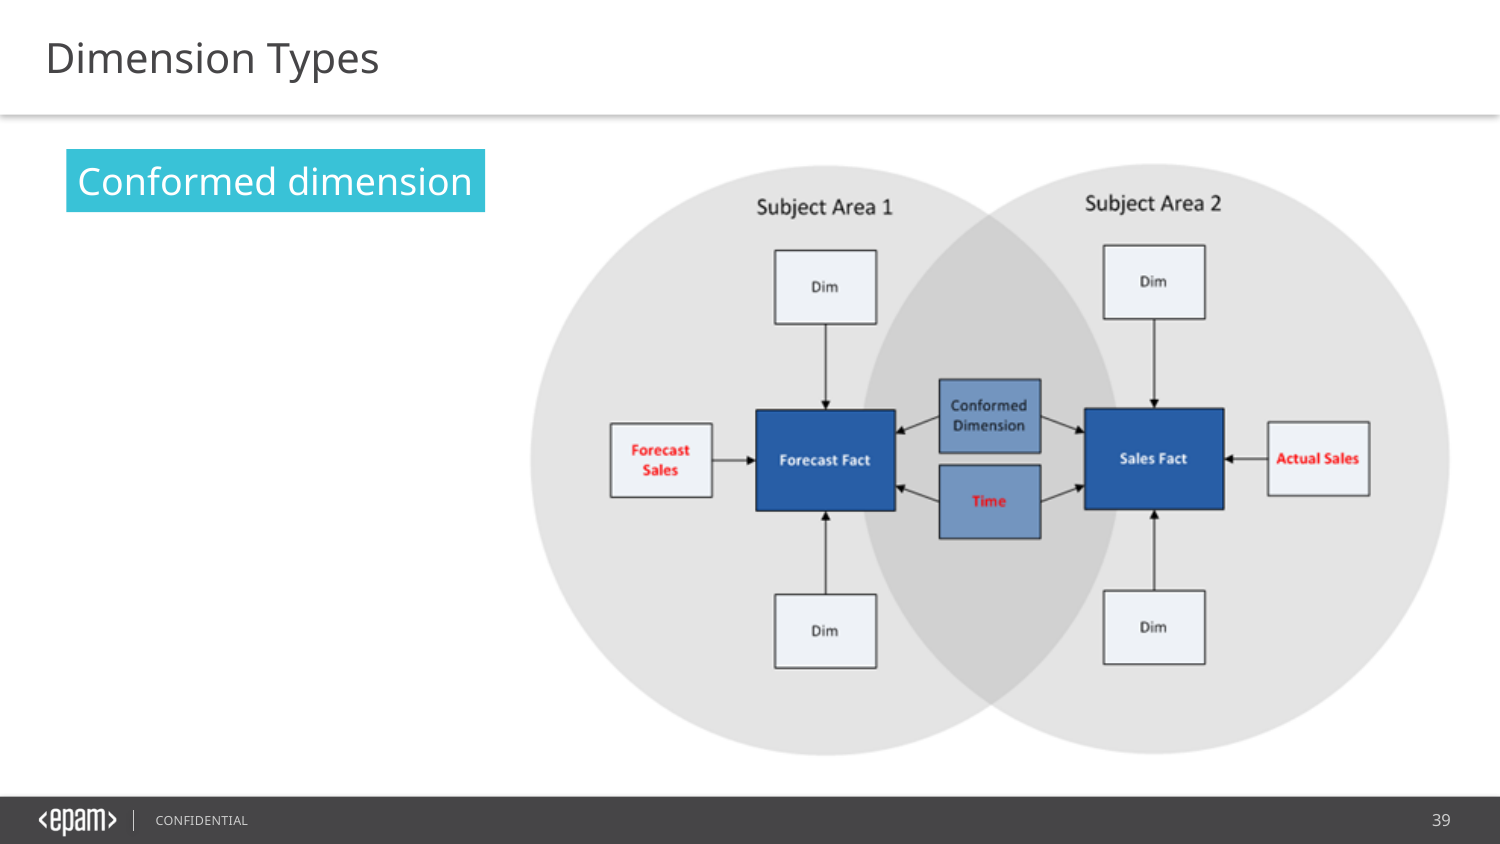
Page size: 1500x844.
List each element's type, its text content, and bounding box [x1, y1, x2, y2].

text_box Conformed dimension [66, 149, 486, 213]
picture [38, 808, 117, 837]
list Dimension Types [0, 0, 1500, 115]
picture [519, 159, 1459, 763]
